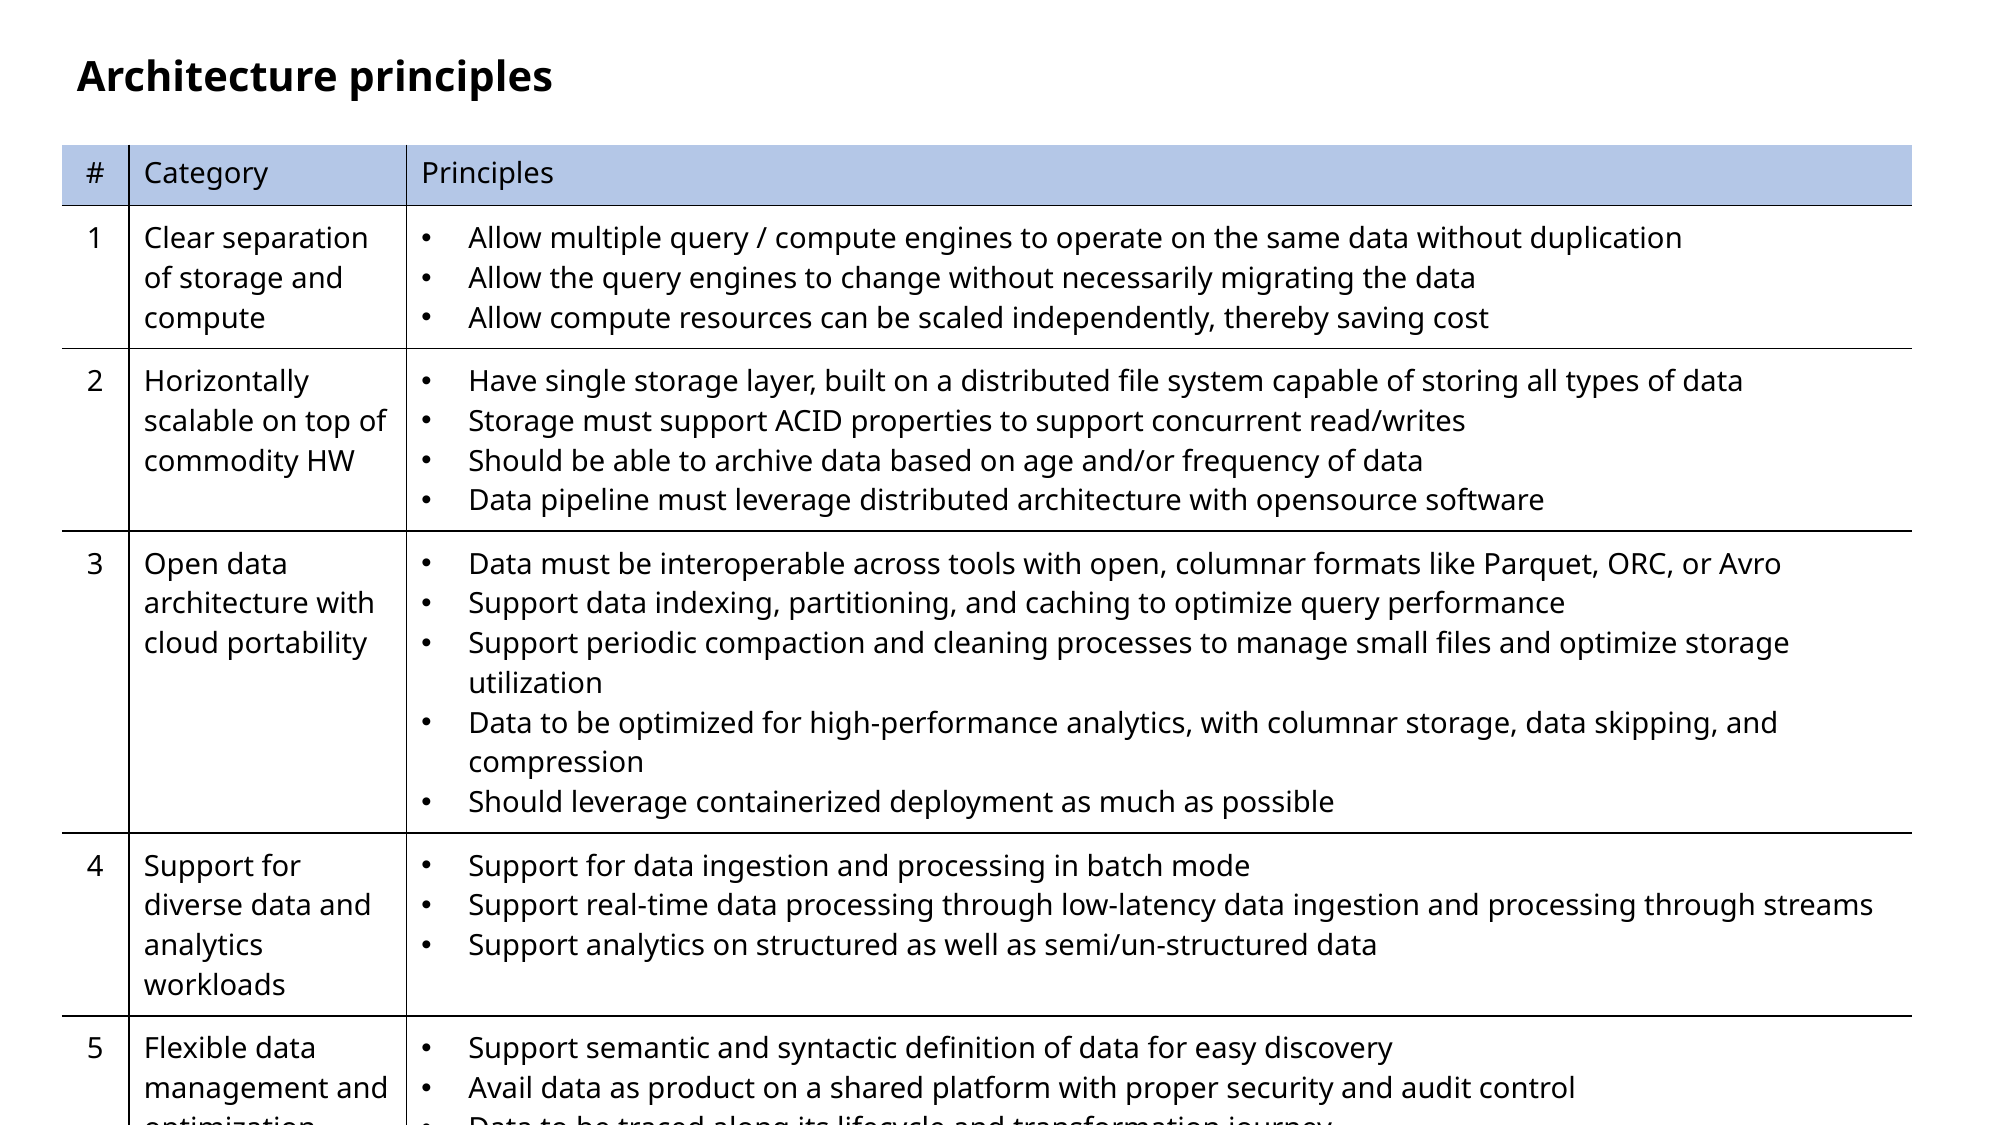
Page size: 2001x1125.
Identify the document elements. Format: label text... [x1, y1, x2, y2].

table_header Principles [407, 145, 1912, 205]
table_cell Open data architecture with cloud portability [130, 532, 406, 832]
table_cell Support semantic and syntactic definition of data for easy discovery Avail data as product on a shared platform with proper security and audit control Data to be traced along its lifecycle and transformation journey Allow schema on-read Support data virtualization [407, 1017, 1912, 1125]
table_cell 3 [62, 532, 128, 832]
table_cell 5 [62, 1017, 128, 1125]
table_cell Horizontally scalable on top of commodity HW [130, 349, 406, 530]
table_cell Have single storage layer, built on a distributed file system capable of storing all types of data Storage must support ACID properties to support concurrent read/writes Should be able to archive data based on age and/or frequency of data Data pipeline must leverage distributed architecture with opensource software [407, 349, 1912, 530]
table_cell Clear separation of storage and compute [130, 206, 406, 348]
table_cell Allow multiple query / compute engines to operate on the same data without duplication Allow the query engines to change without necessarily migrating the data Allow compute resources can be scaled independently, thereby saving cost [407, 206, 1912, 348]
table_cell 1 [62, 206, 128, 348]
table_cell Support for diverse data and analytics workloads [130, 834, 406, 1015]
table_header # [62, 145, 128, 205]
table_cell Data must be interoperable across tools with open, columnar formats like Parquet, ORC, or Avro Support data indexing, partitioning, and caching to optimize query performance Support periodic compaction and cleaning processes to manage small files and optimize storage utilization Data to be optimized for high-performance analytics, with columnar storage, data skipping, and compression Should leverage containerized deployment as much as possible [407, 532, 1912, 832]
title Architecture principles [61, 41, 1913, 116]
table_cell Support for data ingestion and processing in batch mode Support real-time data processing through low-latency data ingestion and processing through streams Support analytics on structured as well as semi/un-structured data [407, 834, 1912, 1015]
table_cell 2 [62, 349, 128, 530]
table_cell 4 [62, 834, 128, 1015]
table_cell Flexible data management and optimization [130, 1017, 406, 1125]
table_header Category [130, 145, 406, 205]
